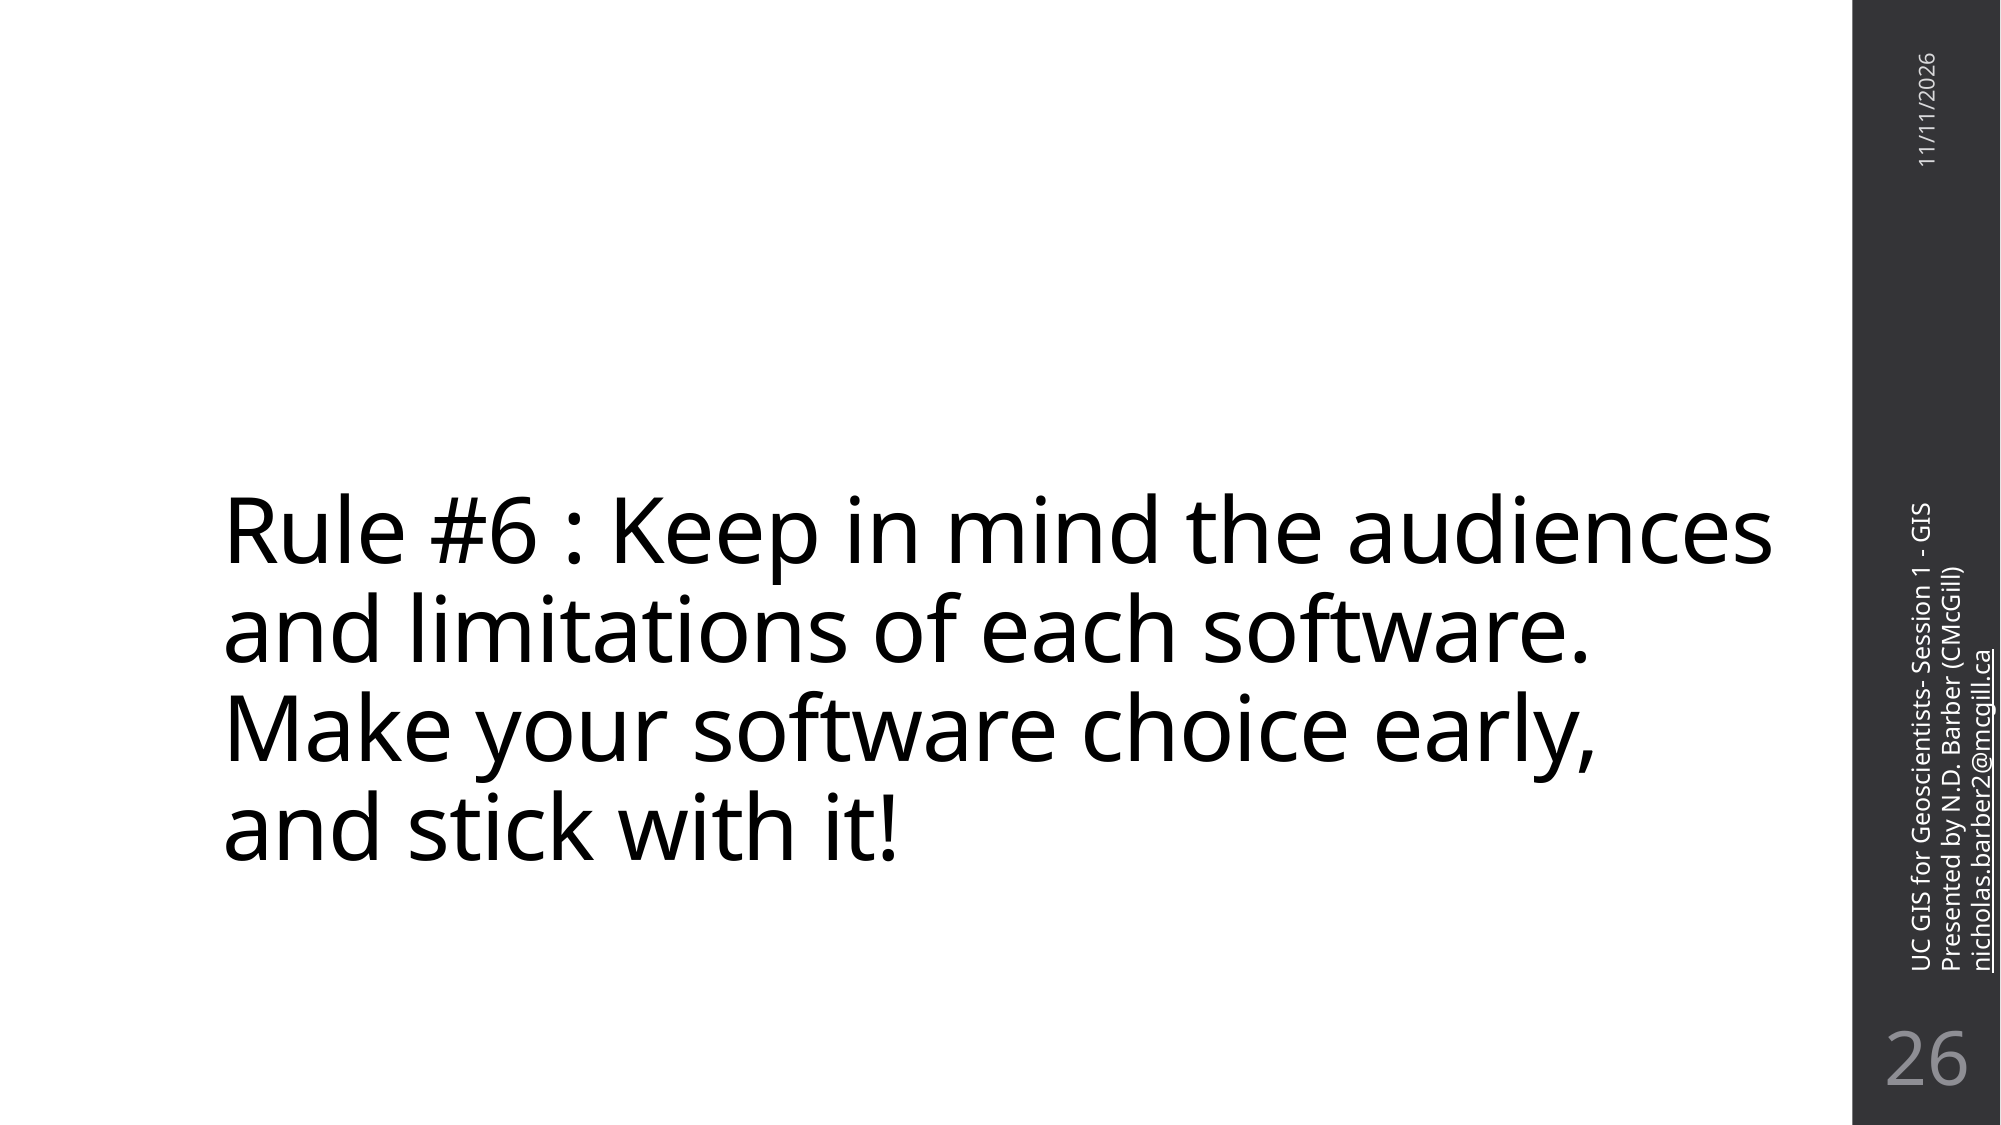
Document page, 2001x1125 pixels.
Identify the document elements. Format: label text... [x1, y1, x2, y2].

footer UC GIS for Geoscientists- Session 1 - GIS Presented by N.D. Barber (CMcGill) nicholas.barber2@mcgill.ca [1897, 400, 1958, 988]
title Rule #6 : Keep in mind the audiences and limitations of each software. Make your software choice early, and stick with it! [206, 60, 1797, 888]
slide_number 25 [1852, 1012, 2000, 1110]
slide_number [1897, 37, 1958, 351]
